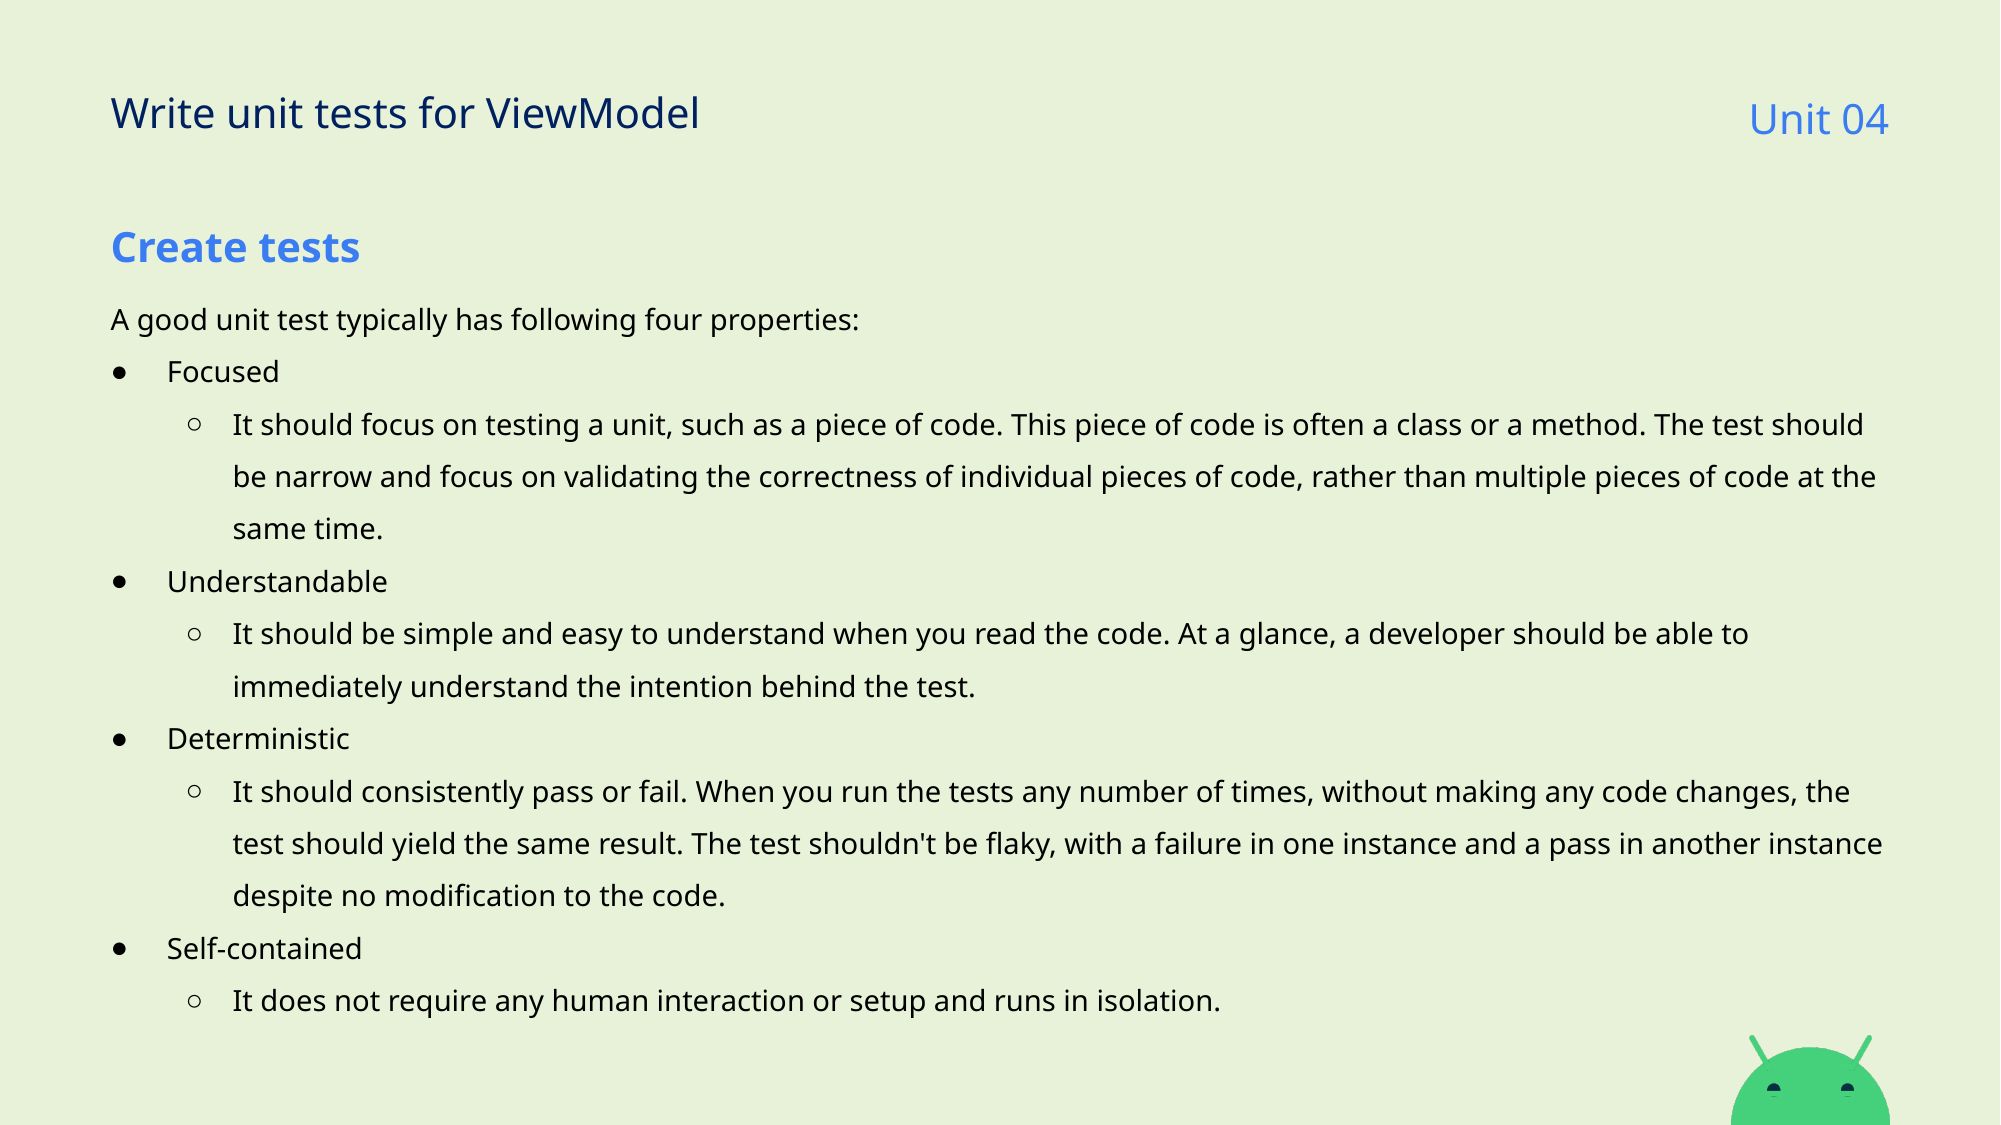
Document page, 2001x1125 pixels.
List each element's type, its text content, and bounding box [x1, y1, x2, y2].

text_box Create tests A good unit test typically has following four properties: Focused It should focus on testing a unit, such as a piece of code. This piece of code is often a class or a method. The test should be narrow and focus on validating the correctness of individual pieces of code, rather than multiple pieces of code at the same time. Understandable It should be simple and easy to understand when you read the code. At a glance, a developer should be able to immediately understand the intention behind the test. Deterministic It should consistently pass or fail. When you run the tests any number of times, without making any code changes, the test should yield the same result. The test shouldn't be flaky, with a failure in one instance and a pass in another instance despite no modification to the code. Self-contained It does not require any human interaction or setup and runs in isolation. [95, 188, 1905, 1025]
picture [1731, 1035, 1890, 1120]
text_box Unit 04 [1716, 85, 1905, 151]
text_box Write unit tests for ViewModel [95, 79, 744, 145]
text_box [1730, 1118, 1891, 1125]
